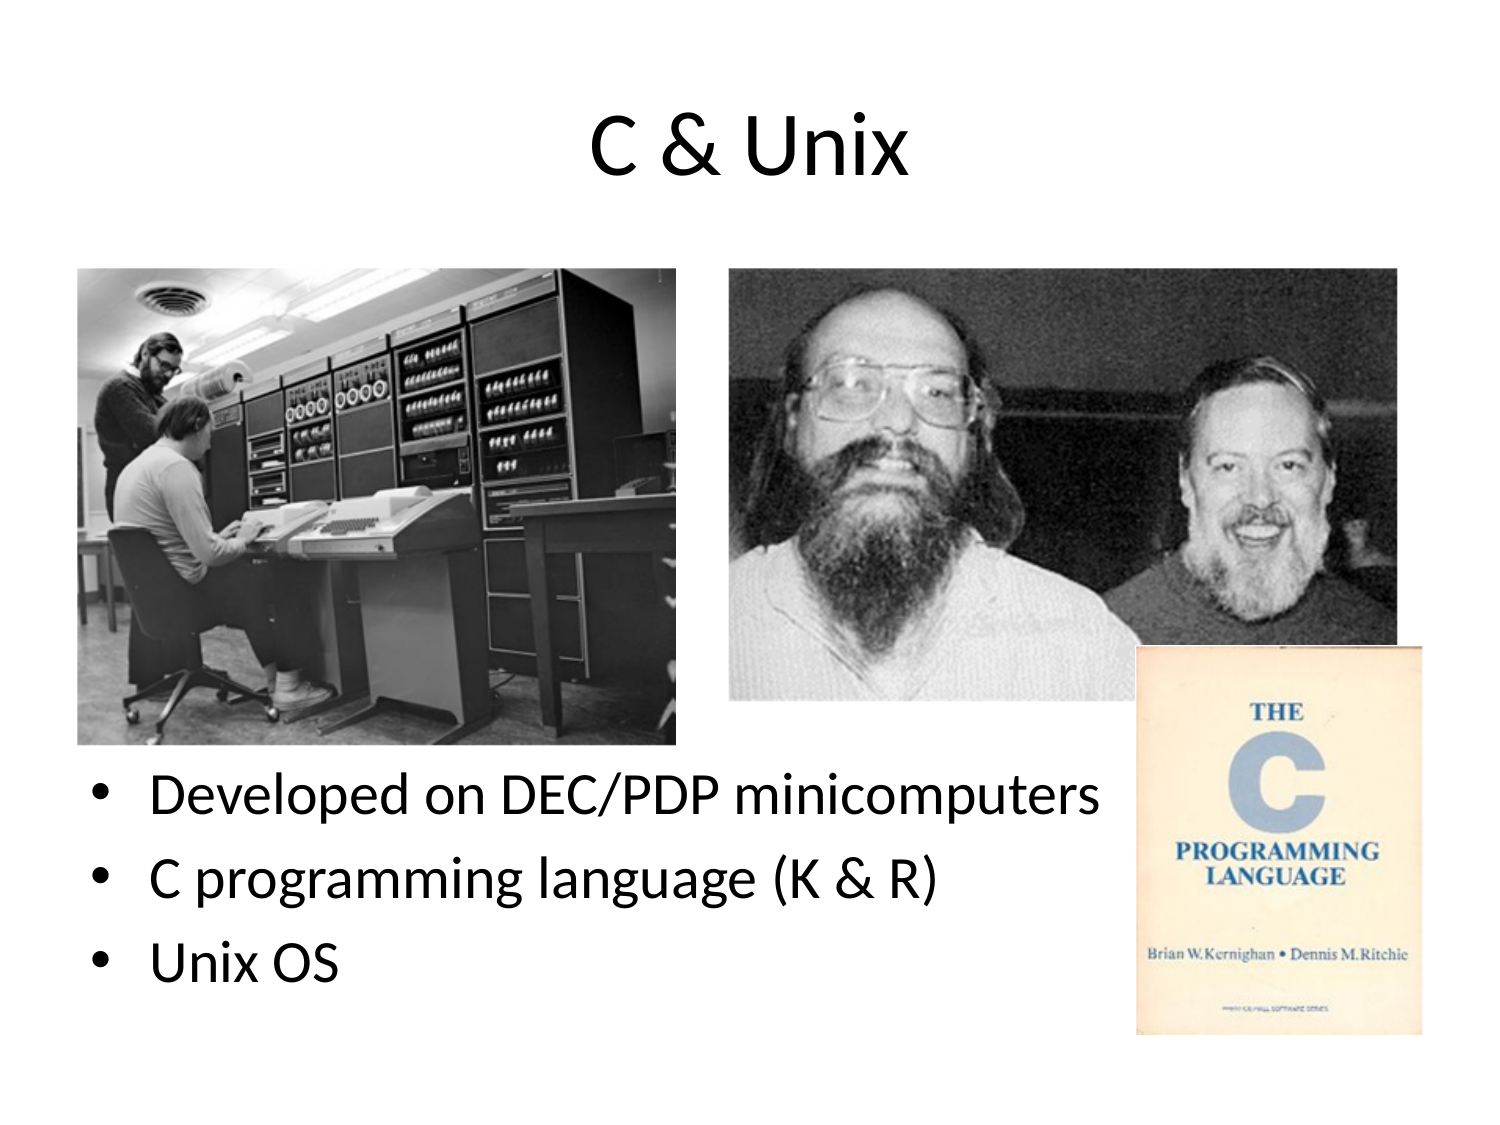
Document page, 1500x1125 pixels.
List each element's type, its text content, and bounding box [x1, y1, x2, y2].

picture [726, 266, 1424, 1036]
picture [76, 266, 676, 748]
list Developed on DEC/PDP minicomputers C programming language (K & R) Unix OS [75, 746, 1130, 1005]
title C & Unix [75, 45, 1425, 233]
